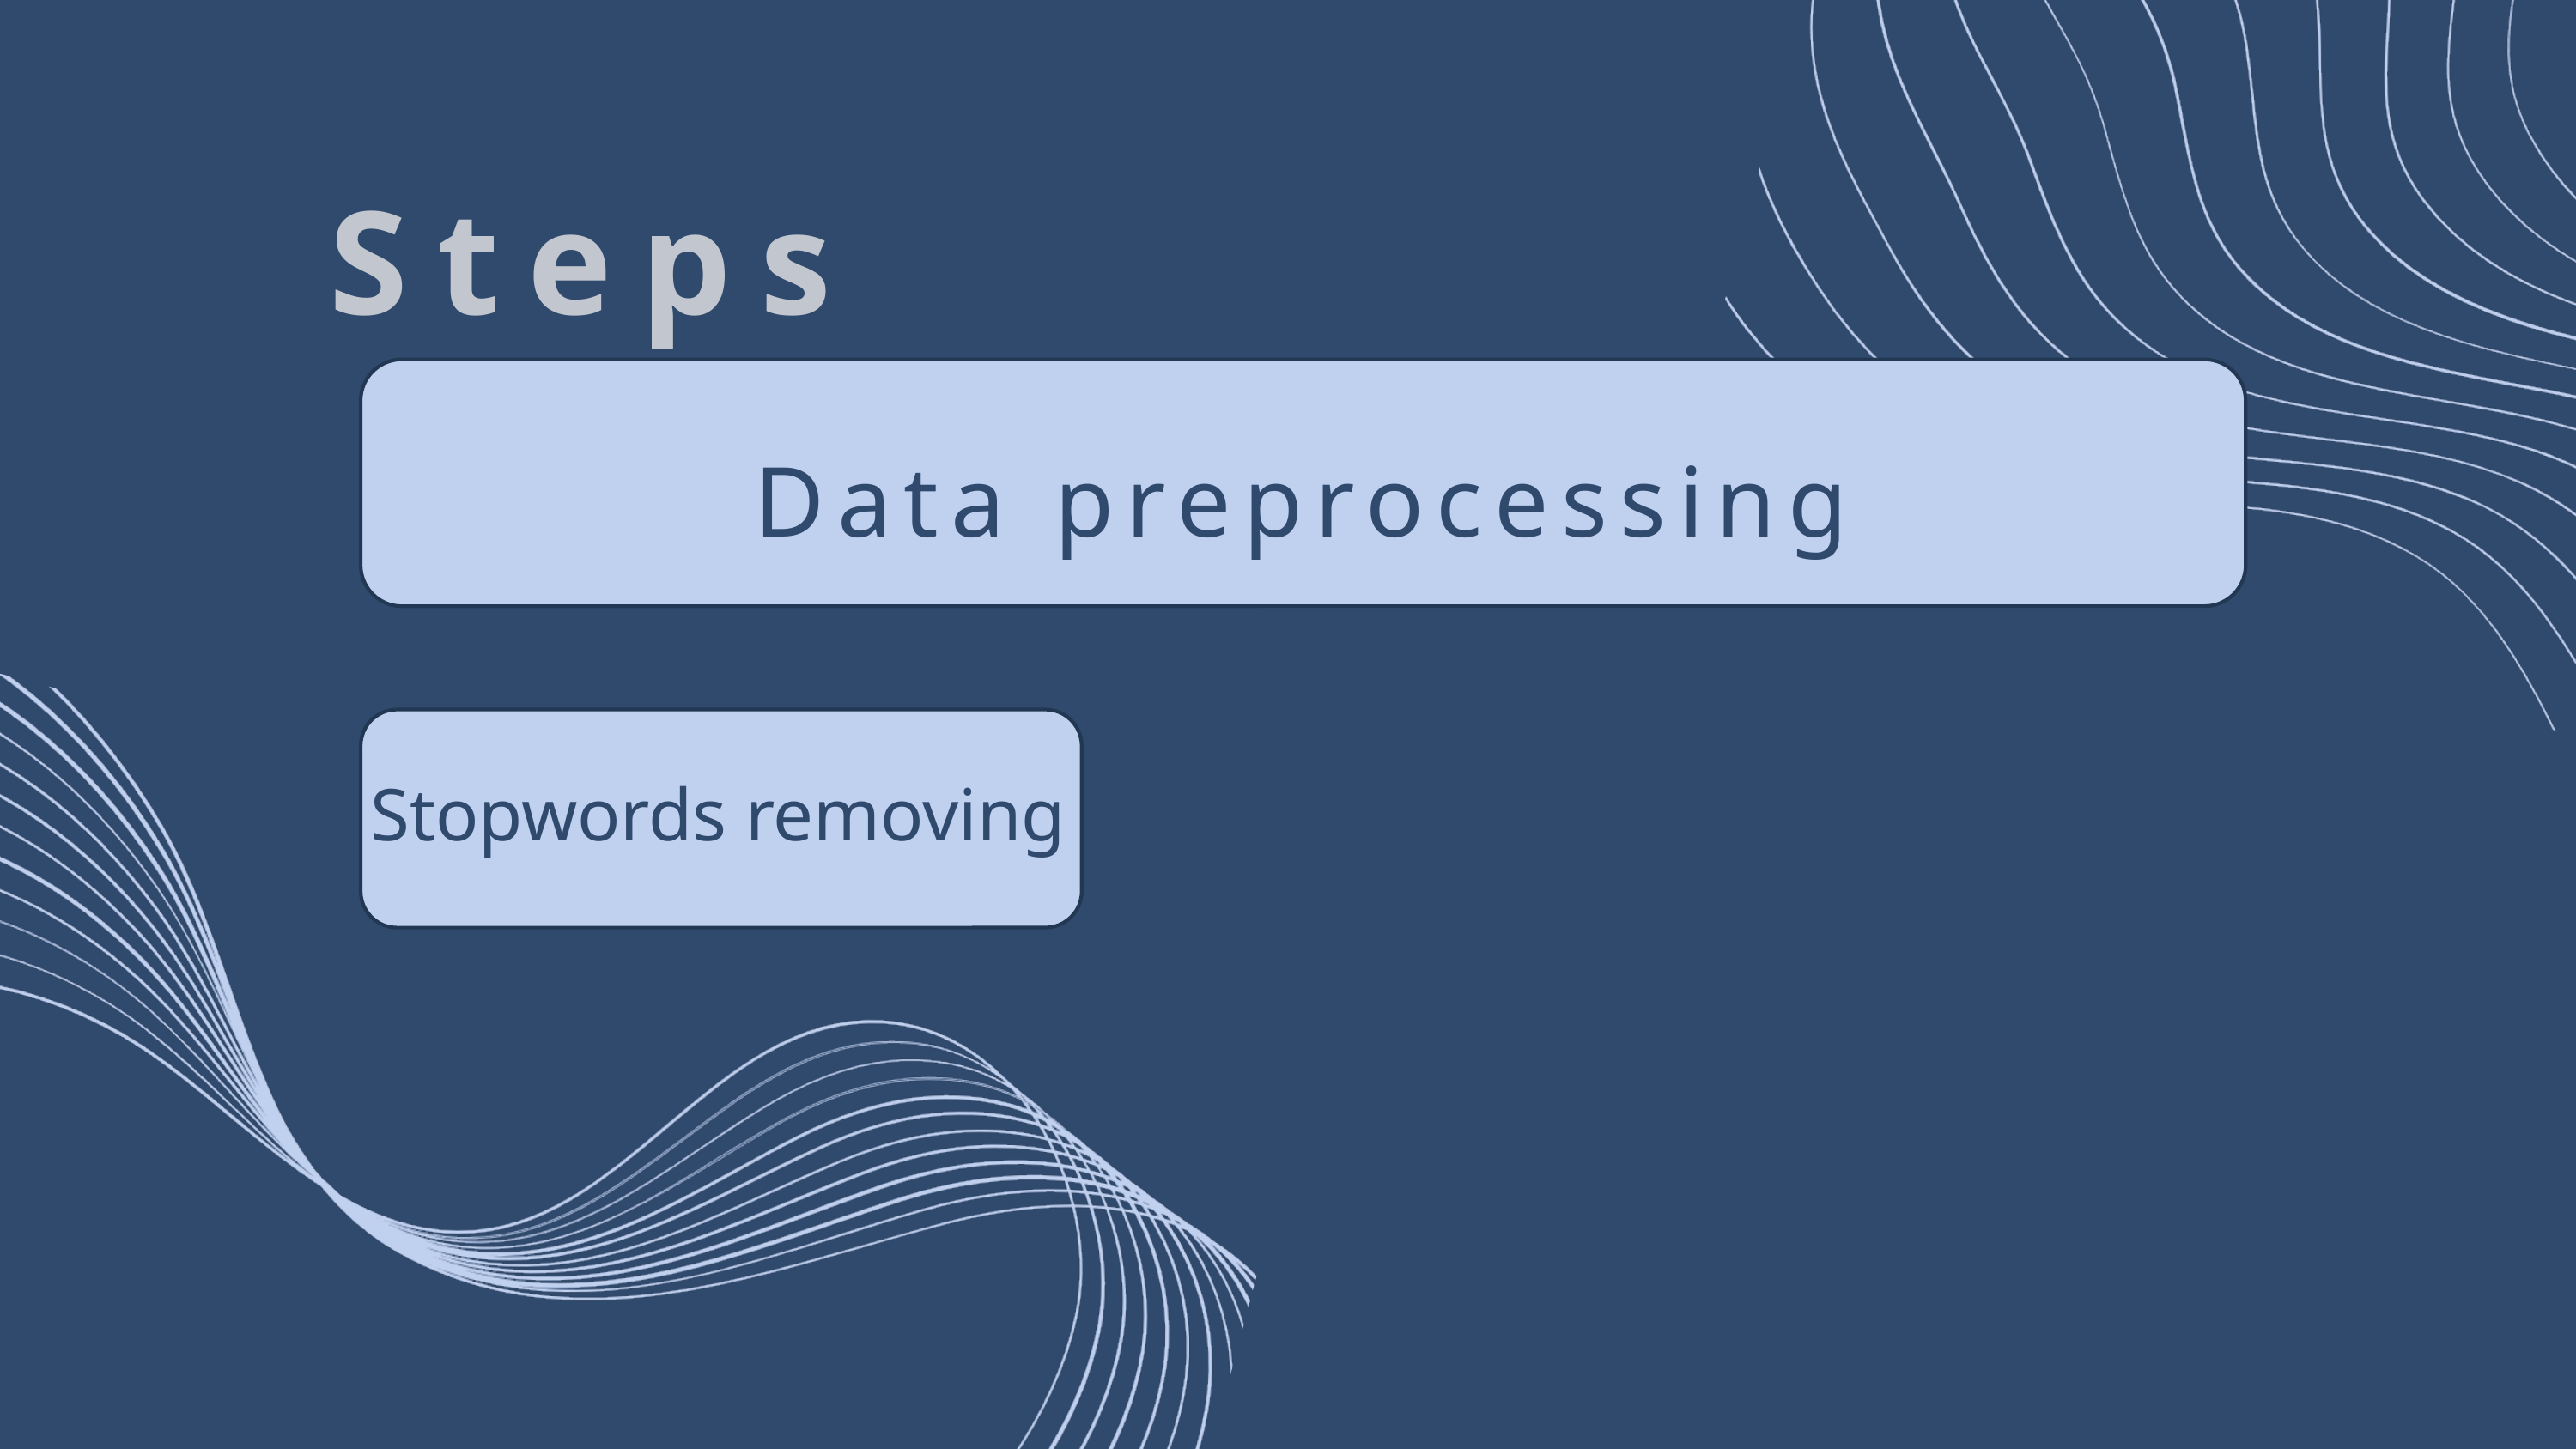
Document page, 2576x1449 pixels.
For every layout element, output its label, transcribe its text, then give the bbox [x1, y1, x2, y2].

text_box Steps [0, 0, 1303, 343]
text_box [358, 391, 2248, 609]
text_box [363, 357, 2243, 381]
text_box [1710, 0, 2576, 737]
text_box [358, 707, 1084, 930]
text_box Data preprocessing [358, 381, 2246, 556]
text_box Stopwords removing [355, 762, 1082, 862]
text_box [0, 673, 1324, 1449]
